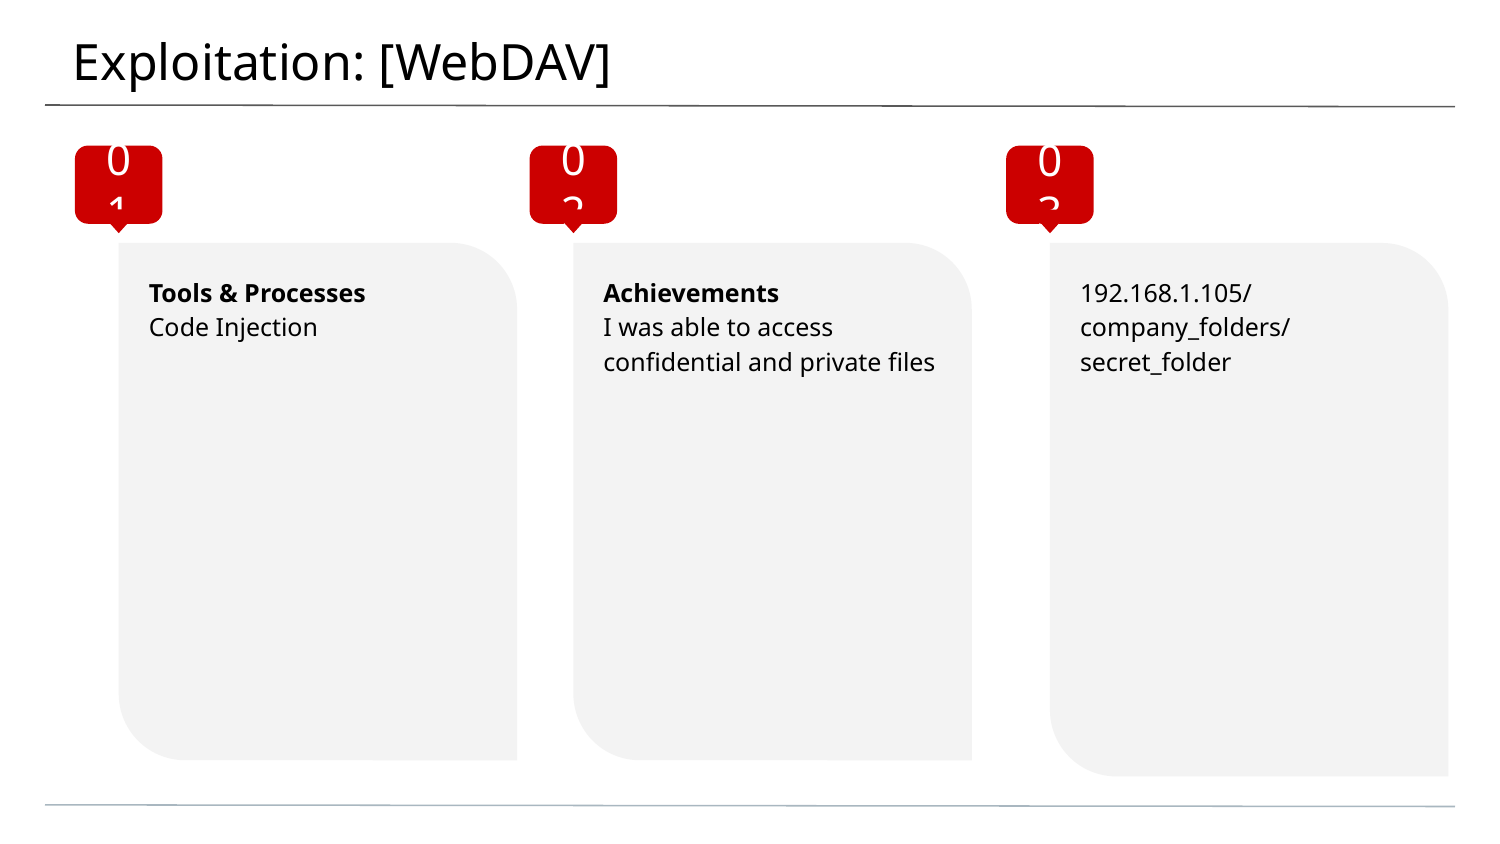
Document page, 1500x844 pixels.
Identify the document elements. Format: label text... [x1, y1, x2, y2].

text_box Achievements I was able to access confidential and private files [573, 242, 972, 761]
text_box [529, 145, 618, 234]
text_box Tools & Processes Code Injection [118, 242, 508, 761]
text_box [74, 145, 163, 234]
text_box 192.168.1.105/company_folders/secret_folder [1050, 242, 1439, 777]
text_box [508, 275, 518, 761]
text_box [1439, 275, 1449, 777]
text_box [1005, 145, 1094, 234]
title Exploitation: [WebDAV] [0, 0, 1500, 88]
